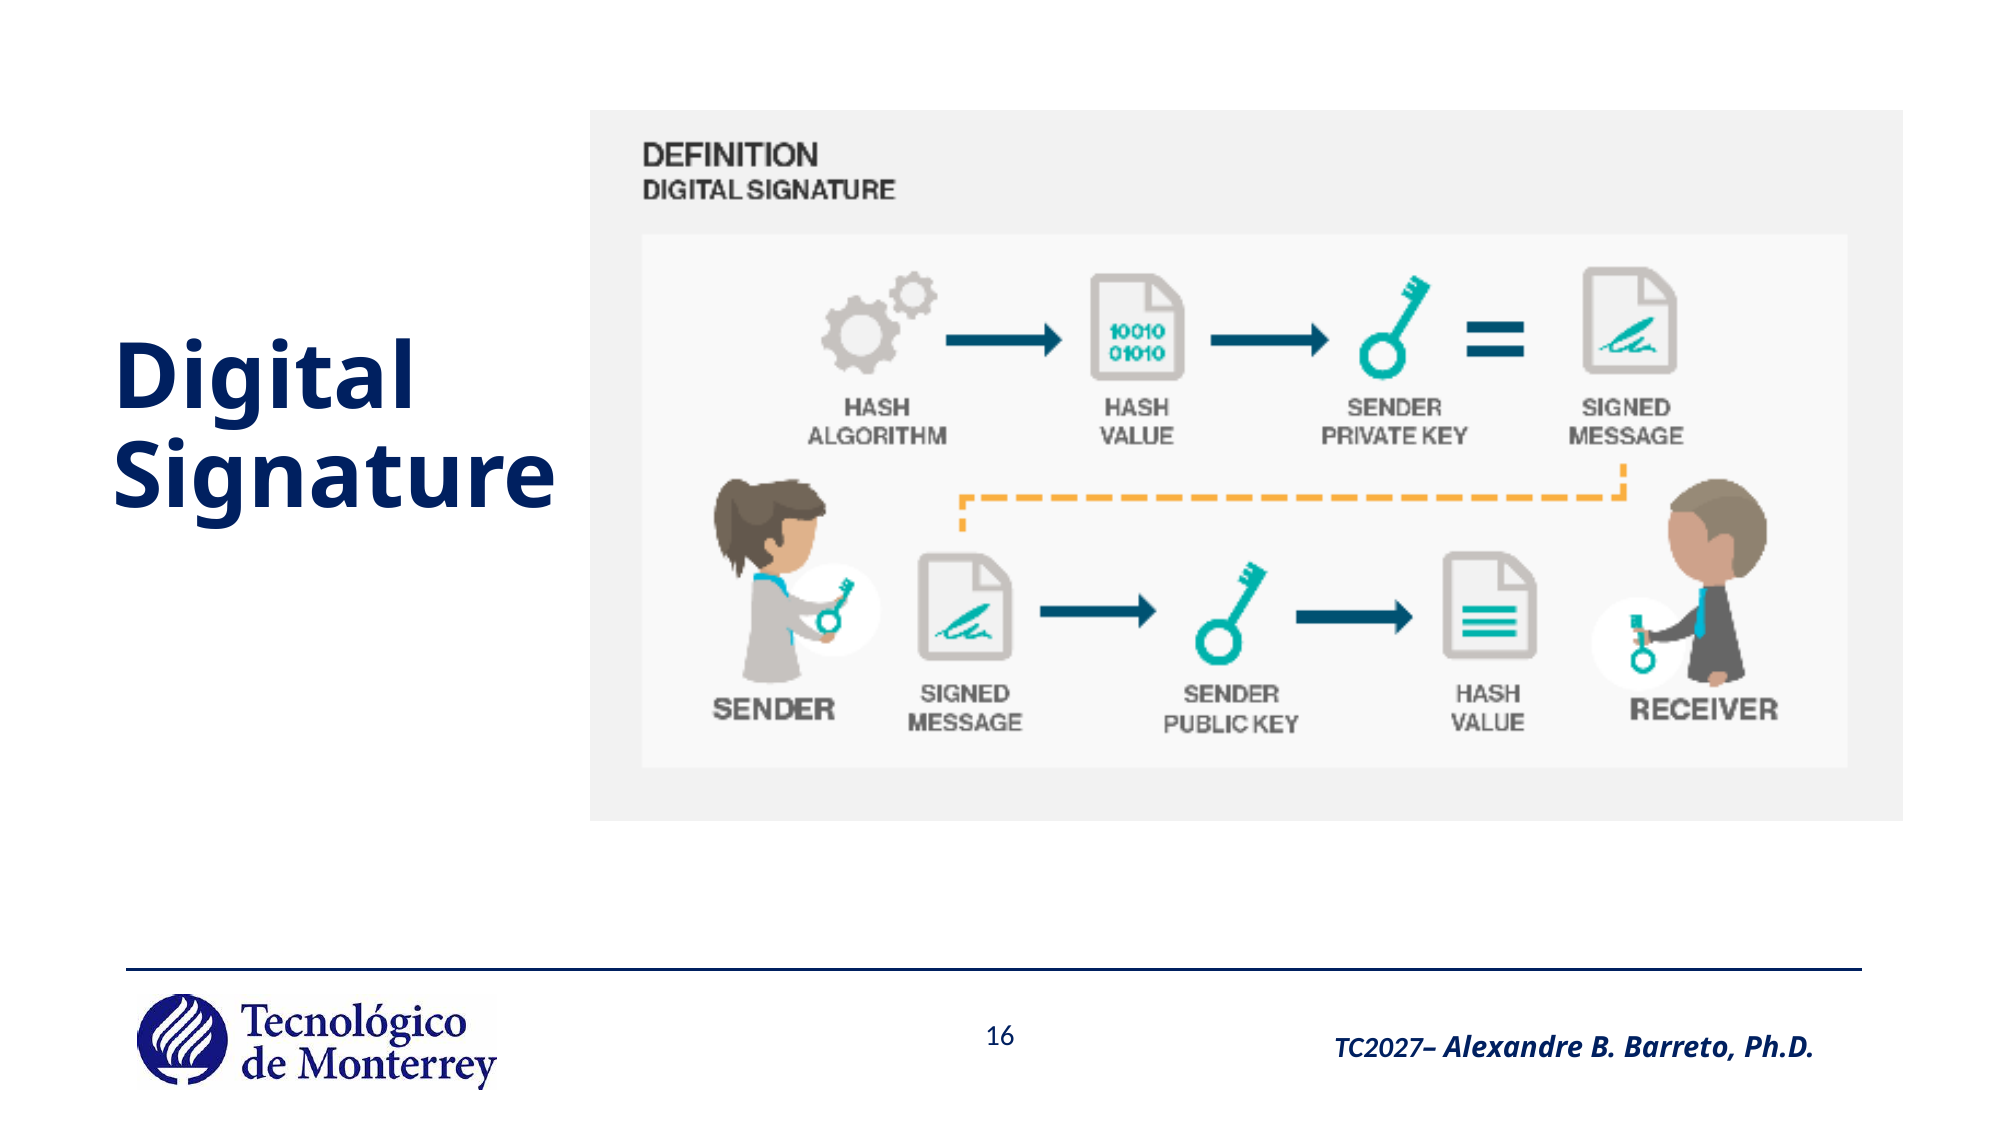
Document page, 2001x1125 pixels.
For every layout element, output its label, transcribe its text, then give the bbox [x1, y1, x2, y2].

picture [137, 994, 497, 1090]
picture [590, 110, 1903, 822]
title Digital Signature [97, 319, 590, 537]
